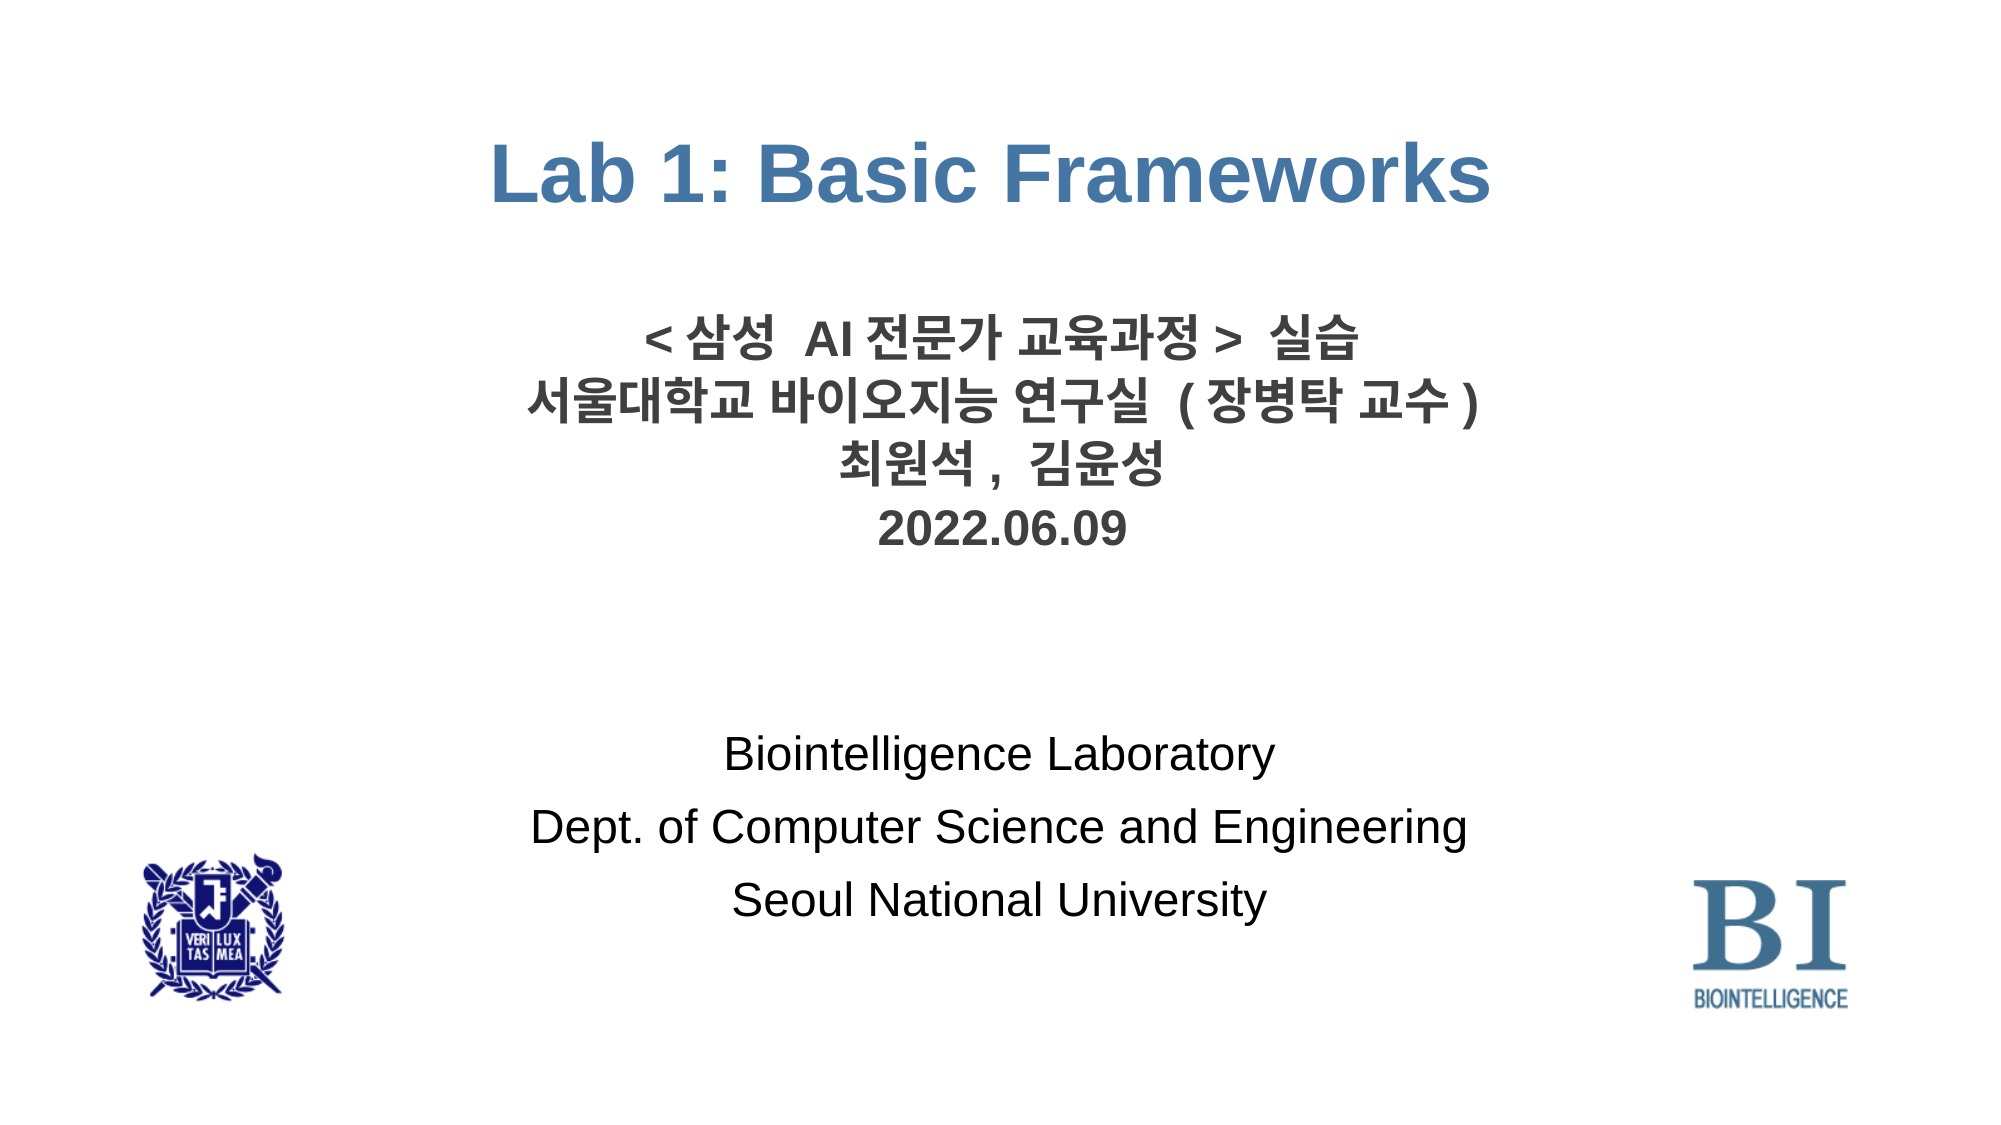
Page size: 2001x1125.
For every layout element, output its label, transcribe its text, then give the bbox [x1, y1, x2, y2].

picture [138, 850, 287, 1003]
title Lab 1: Basic Frameworks <삼성 AI전문가 교육과정> 실습 서울대학교 바이오지능 연구실 (장병탁 교수) 최원석, 김윤성 2022.06.09 [293, 114, 1712, 555]
subtitle Biointelligence Laboratory Dept. of Computer Science and Engineering Seoul National University [474, 597, 1526, 1051]
picture [1693, 879, 1848, 1010]
